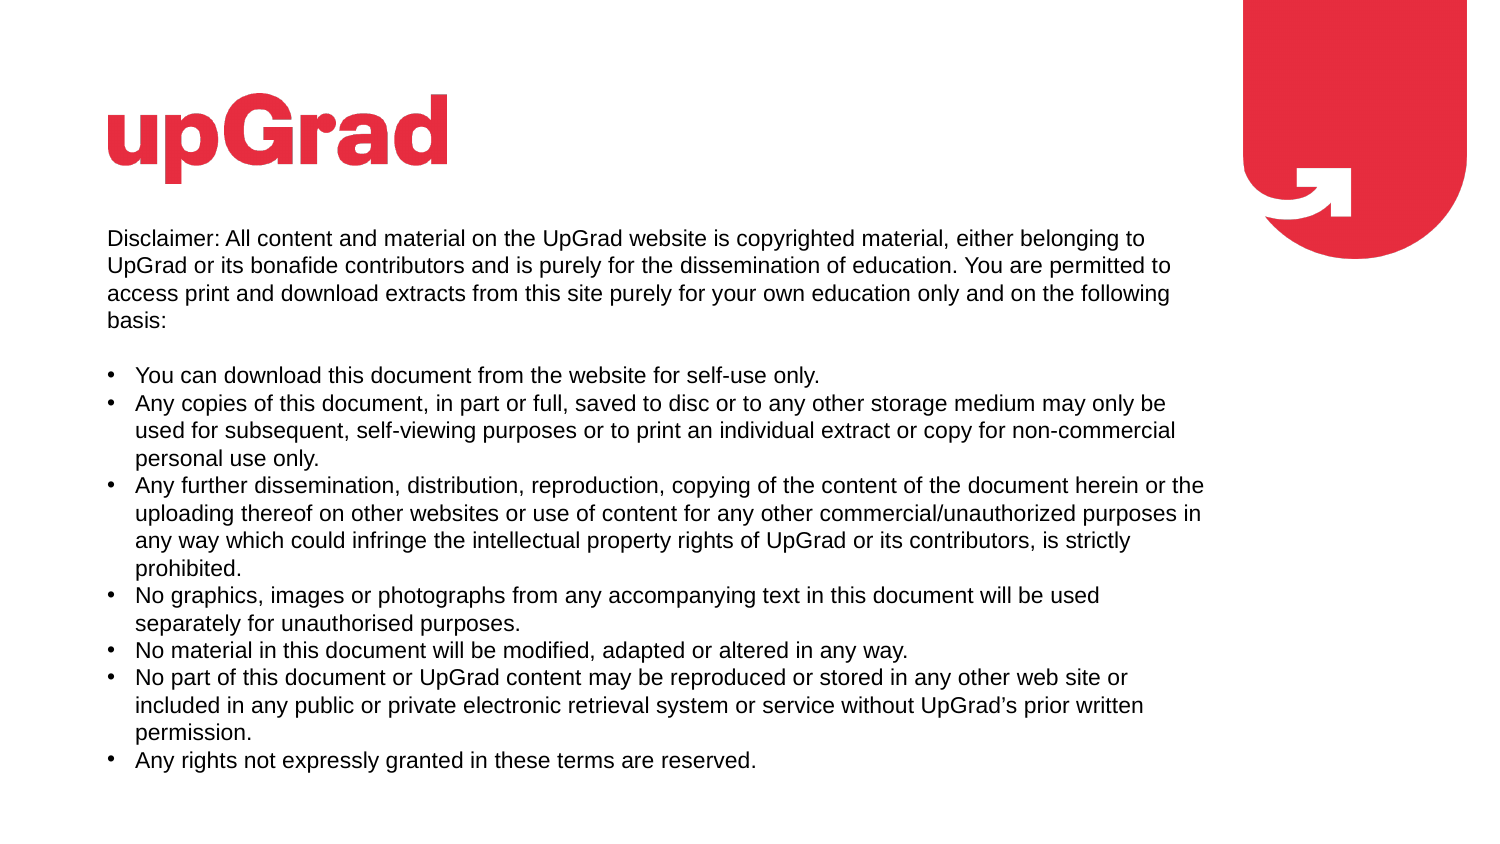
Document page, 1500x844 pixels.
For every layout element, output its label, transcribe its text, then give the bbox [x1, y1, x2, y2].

text_box Disclaimer: All content and material on the UpGrad website is copyrighted material, either belonging to UpGrad or its bonafide contributors and is purely for the dissemination of education. You are permitted to access print and download extracts from this site purely for your own education only and on the following basis: You can download this document from the website for self-use only. Any copies of this document, in part or full, saved to disc or to any other storage medium may only be used for subsequent, self-viewing purposes or to print an individual extract or copy for non-commercial personal use only. Any further dissemination, distribution, reproduction, copying of the content of the document herein or the uploading thereof on other websites or use of content for any other commercial/unauthorized purposes in any way which could infringe the intellectual property rights of UpGrad or its contributors, is strictly prohibited. No graphics, images or photographs from any accompanying text in this document will be used separately for unauthorised purposes. No material in this document will be modified, adapted or altered in any way. No part of this document or UpGrad content may be reproduced or stored in any other web site or included in any public or private electronic retrieval system or service without UpGrad’s prior written permission. Any rights not expressly granted in these terms are reserved. [92, 673, 1224, 781]
picture [1243, 0, 1467, 259]
picture [108, 93, 447, 184]
